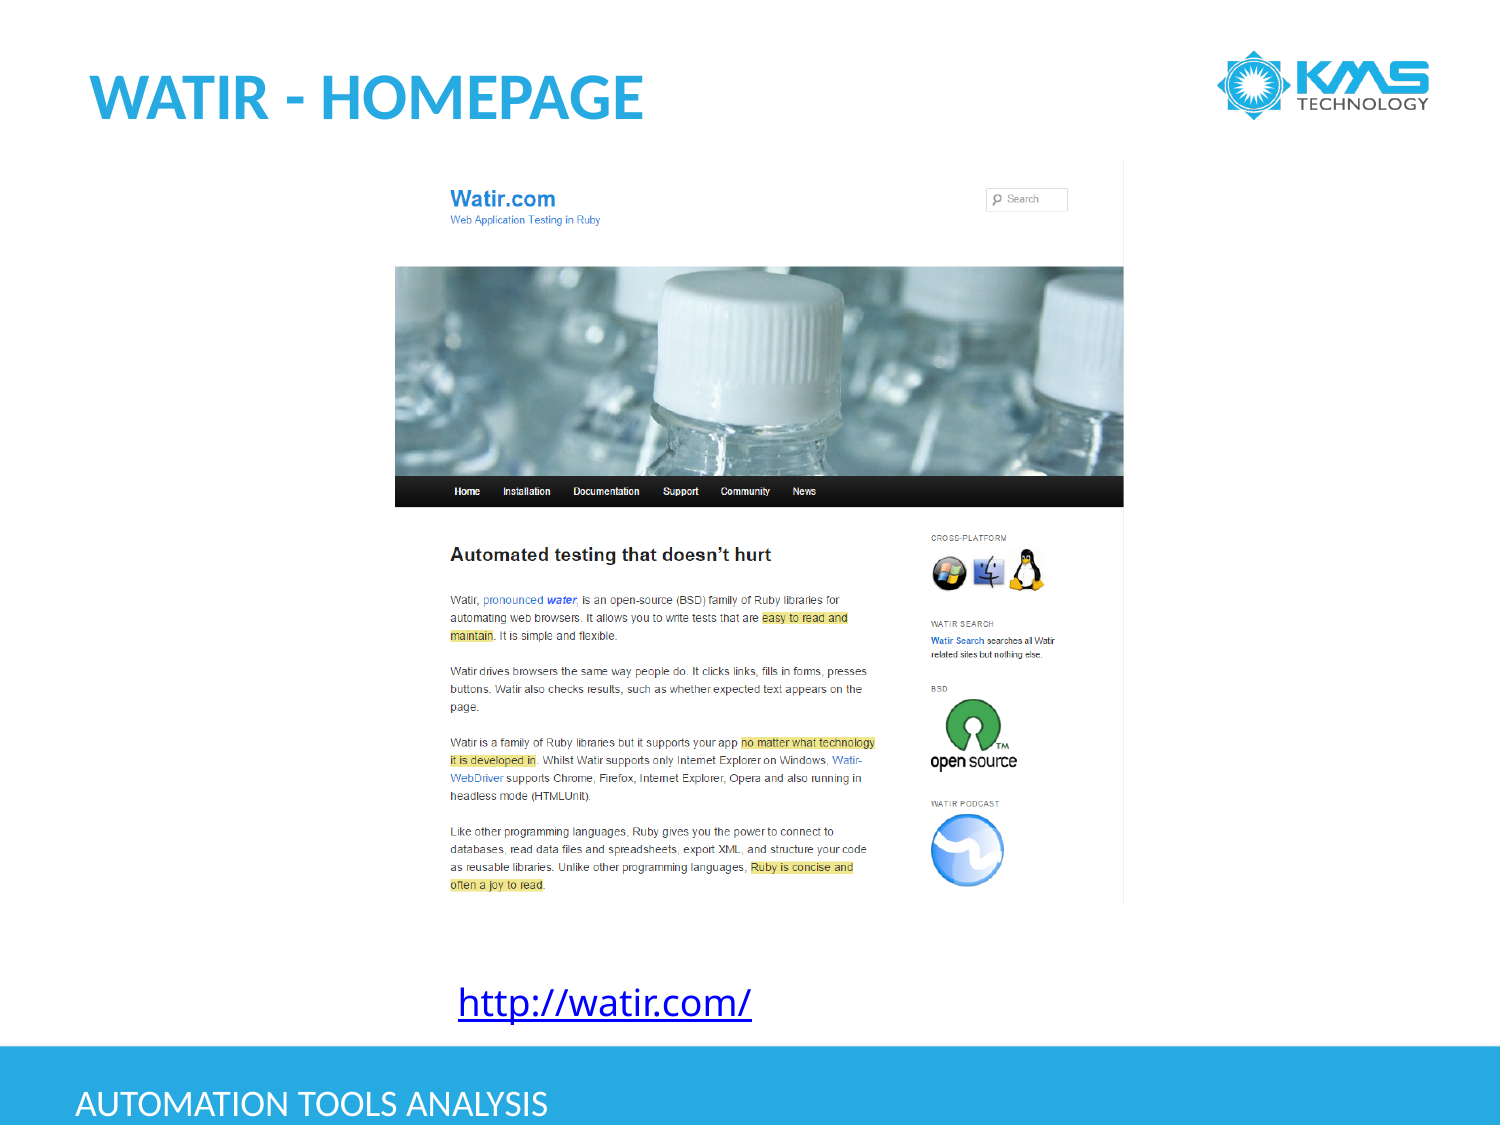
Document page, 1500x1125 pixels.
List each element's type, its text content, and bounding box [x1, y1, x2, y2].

picture [1208, 45, 1436, 126]
text_box http://watir.com/ [442, 971, 593, 1122]
title WATIR - HOMEPAGE [75, 45, 1124, 150]
picture [394, 160, 1124, 904]
list Automation tools analysis [60, 1071, 975, 1125]
